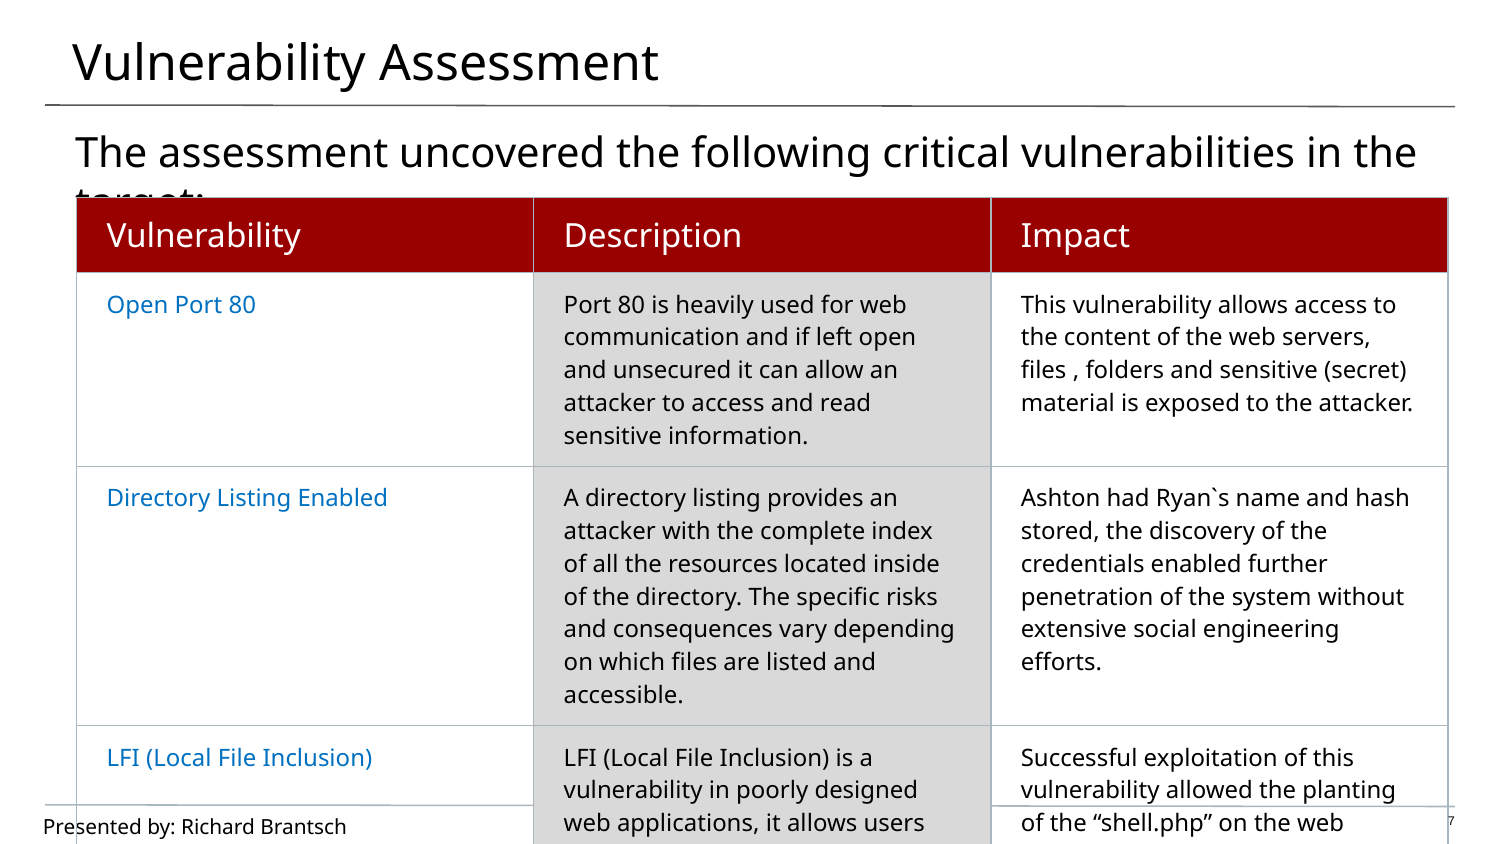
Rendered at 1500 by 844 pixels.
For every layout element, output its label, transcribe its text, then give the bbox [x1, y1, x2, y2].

table_header Vulnerability [77, 198, 533, 272]
table_cell Directory Listing Enabled [77, 467, 533, 725]
title Vulnerability Assessment [0, 0, 1500, 88]
table_cell Open Port 80 [77, 273, 533, 466]
subtitle Presented by: Richard Brantsch [0, 806, 76, 844]
subtitle The assessment uncovered the following critical vulnerabilities in the target: [0, 110, 1500, 171]
table_cell Port 80 is heavily used for web communication and if left open and unsecured it can allow an attacker to access and read sensitive information. [534, 273, 990, 466]
table_header Impact [992, 198, 1447, 272]
table_header Description [534, 198, 990, 272]
text_box 7 [1411, 813, 1455, 831]
table_cell Successful exploitation of this vulnerability allowed the planting of the “shell.php” on the web server. [992, 726, 1447, 844]
table_cell This vulnerability allows access to the content of the web servers, files , folders and sensitive (secret) material is exposed to the attacker. [992, 273, 1447, 466]
table_cell A directory listing provides an attacker with the complete index of all the resources located inside of the directory. The specific risks and consequences vary depending on which files are listed and accessible. [534, 467, 990, 725]
table_cell LFI (Local File Inclusion) [77, 726, 533, 844]
table_cell LFI (Local File Inclusion) is a vulnerability in poorly designed web applications, it allows users (attacker) to upload content into the application or server(s). [534, 726, 990, 844]
table_cell Ashton had Ryan`s name and hash stored, the discovery of the credentials enabled further penetration of the system without extensive social engineering efforts. [992, 467, 1447, 725]
